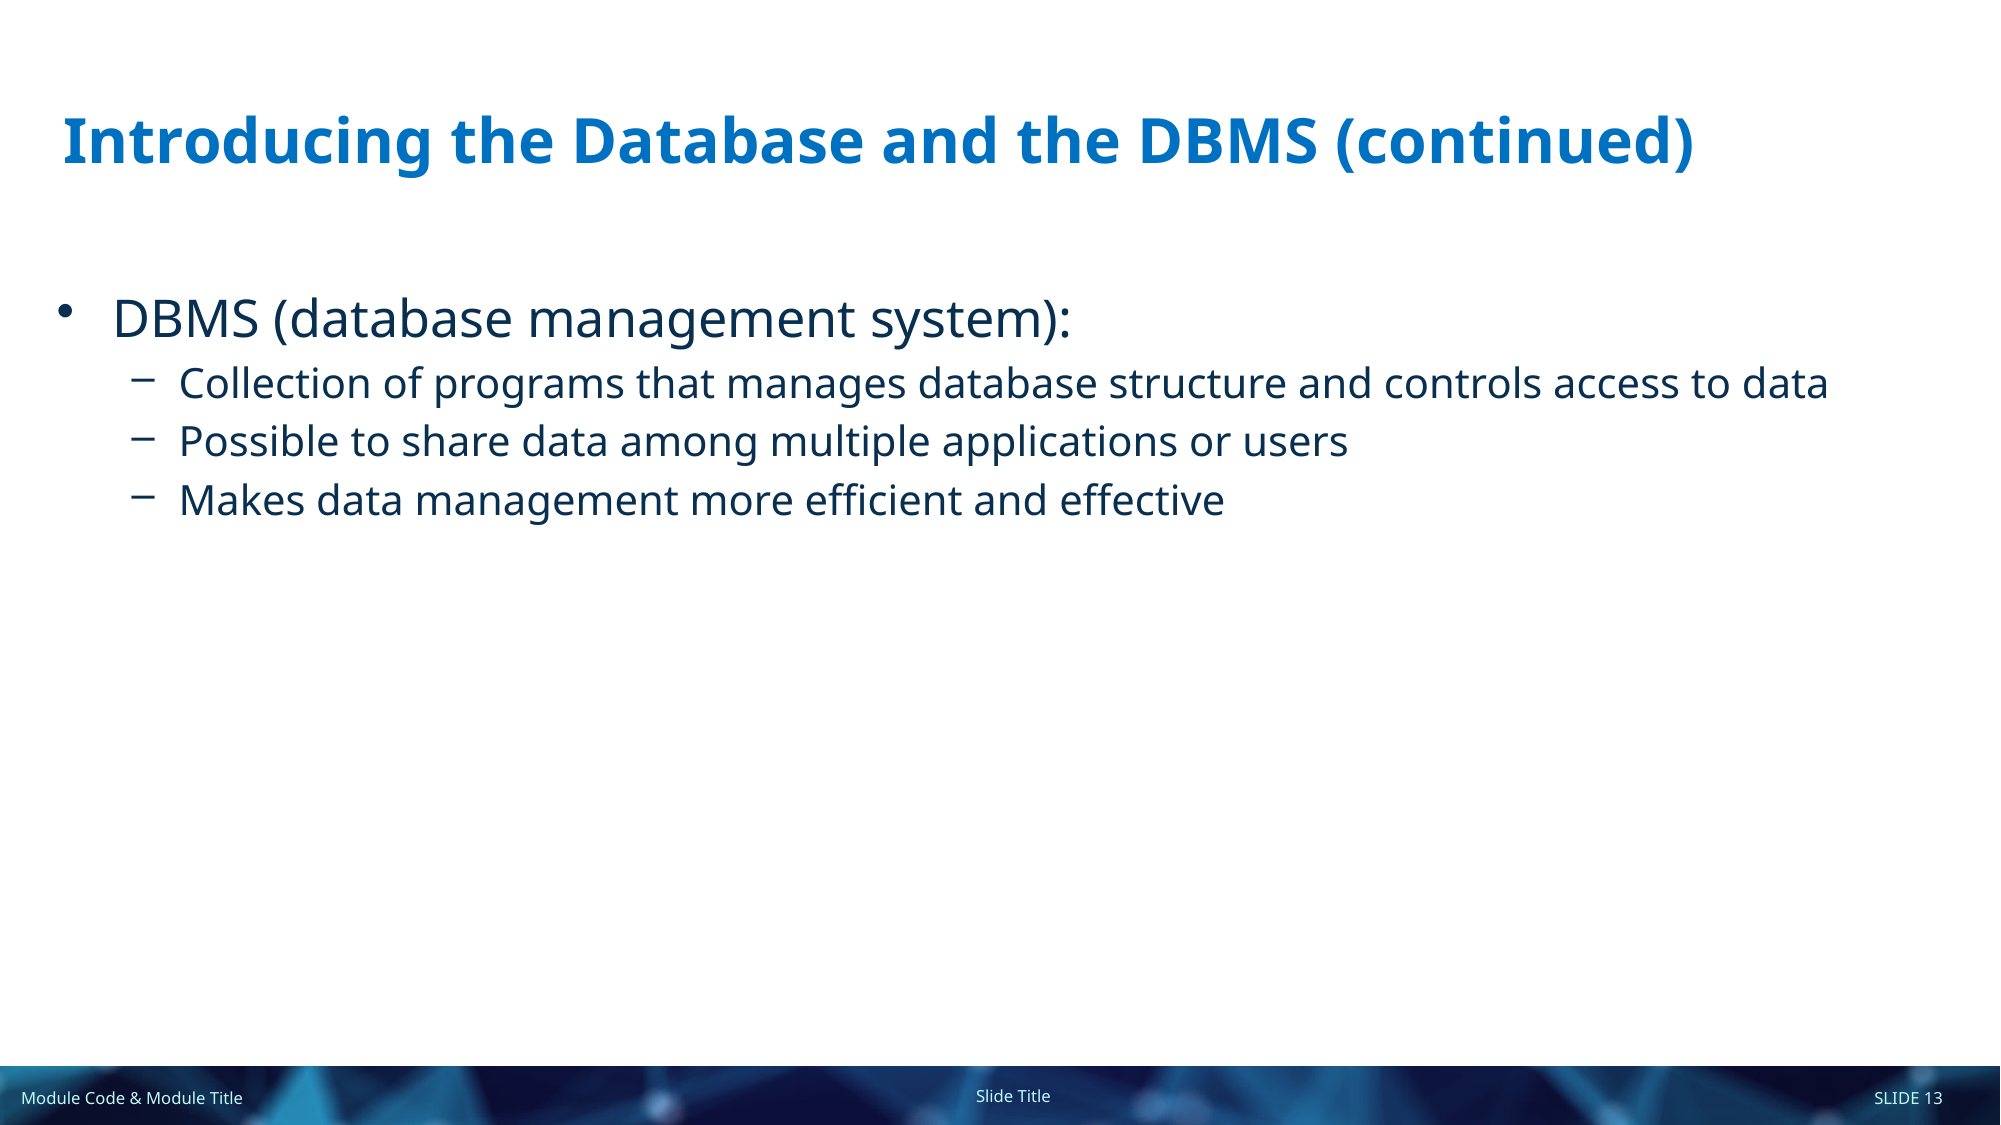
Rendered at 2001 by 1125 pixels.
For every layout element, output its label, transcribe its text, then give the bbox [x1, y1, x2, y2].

picture [0, 1066, 2000, 1125]
list DBMS (database management system): Collection of programs that manages database structure and controls access to data Possible to share data among multiple applications or users Makes data management more efficient and effective [41, 278, 1969, 1021]
title Introducing the Database and the DBMS (continued) [48, 45, 1764, 233]
